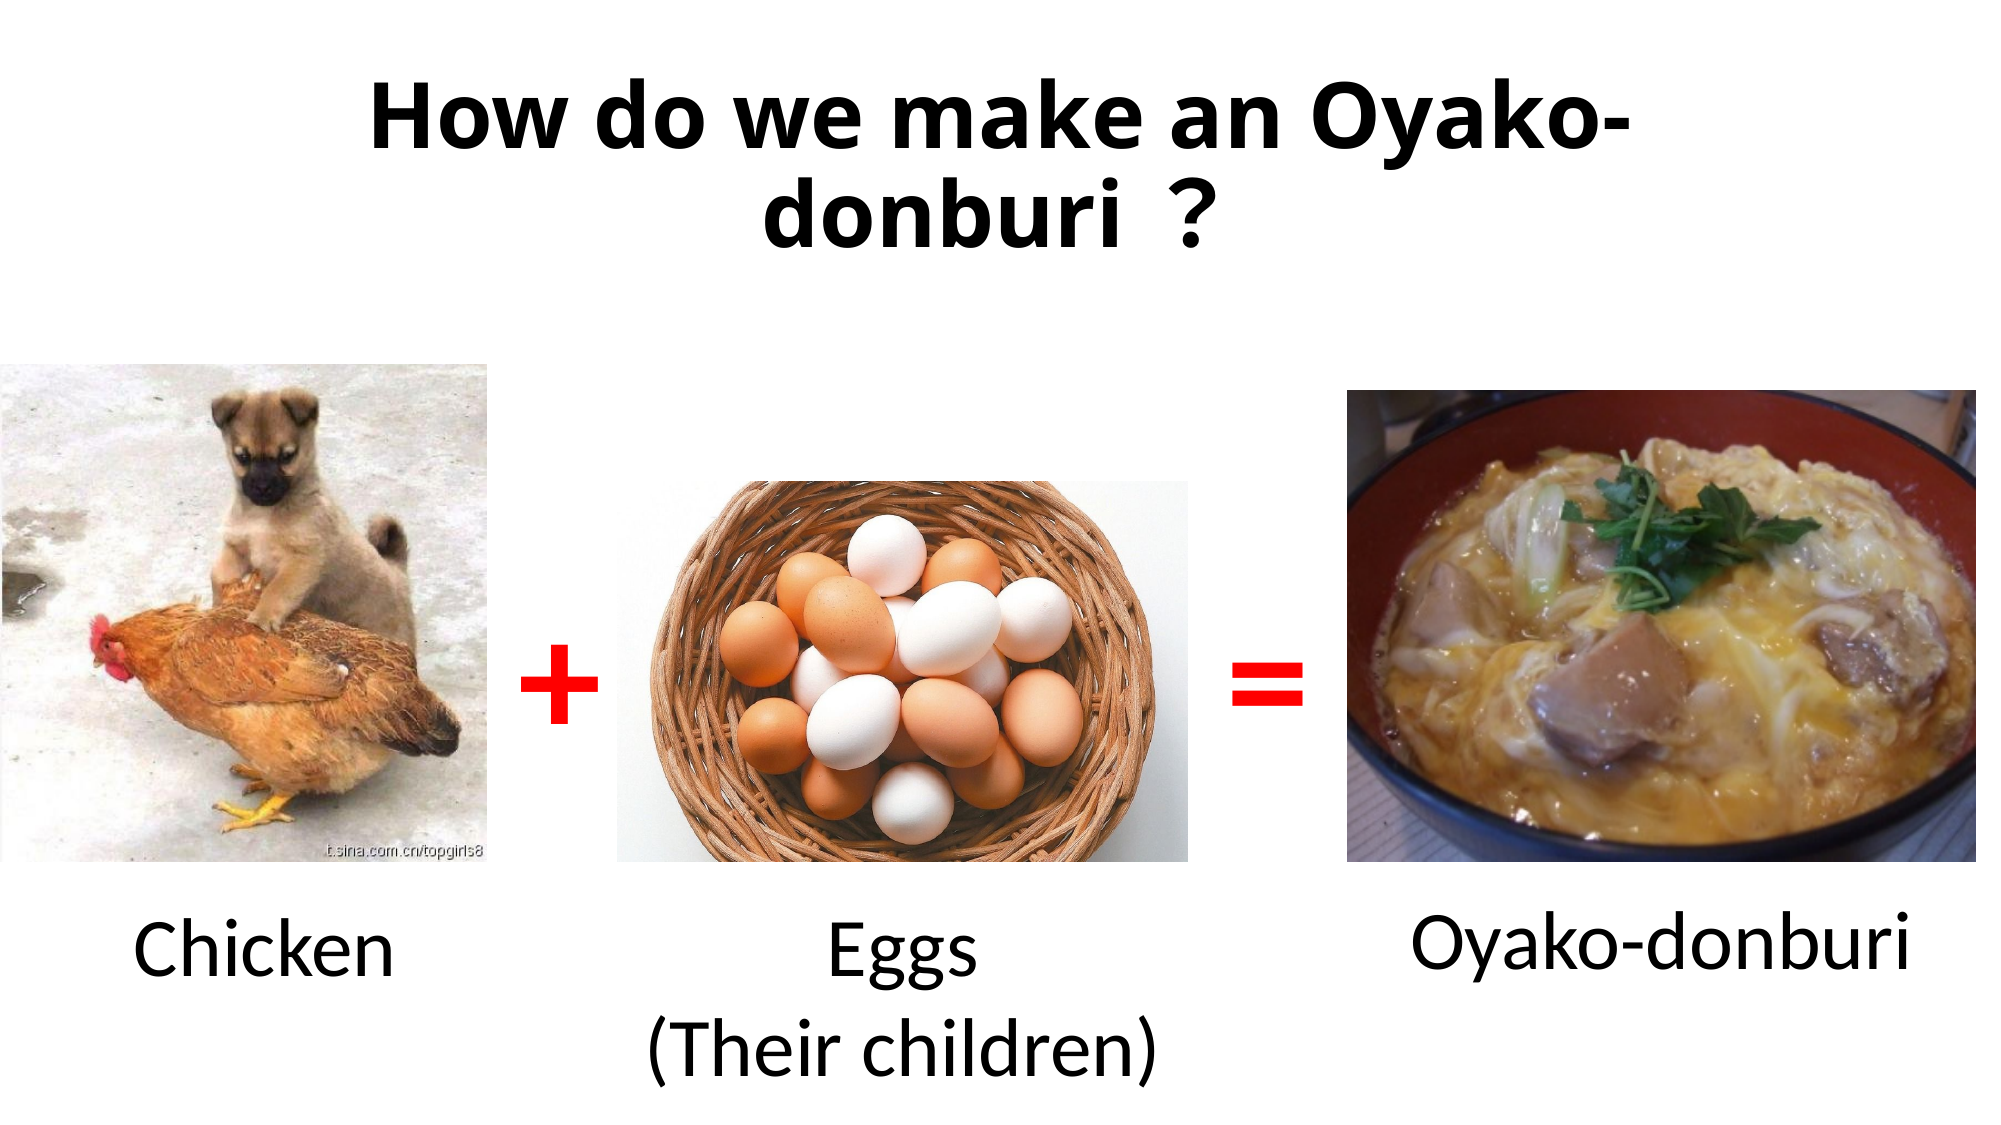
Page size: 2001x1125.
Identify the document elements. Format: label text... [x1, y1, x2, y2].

picture [1347, 390, 1976, 862]
text_box Chicken [119, 886, 412, 1001]
title How do we make an Oyako-donburi？ [137, 59, 1863, 278]
text_box = [1211, 563, 1324, 778]
text_box Eggs (Their children) [629, 886, 1176, 1101]
text_box Oyako-donburi [1395, 878, 1928, 994]
text_box + [504, 563, 617, 778]
picture [0, 364, 487, 862]
picture [617, 481, 1188, 862]
